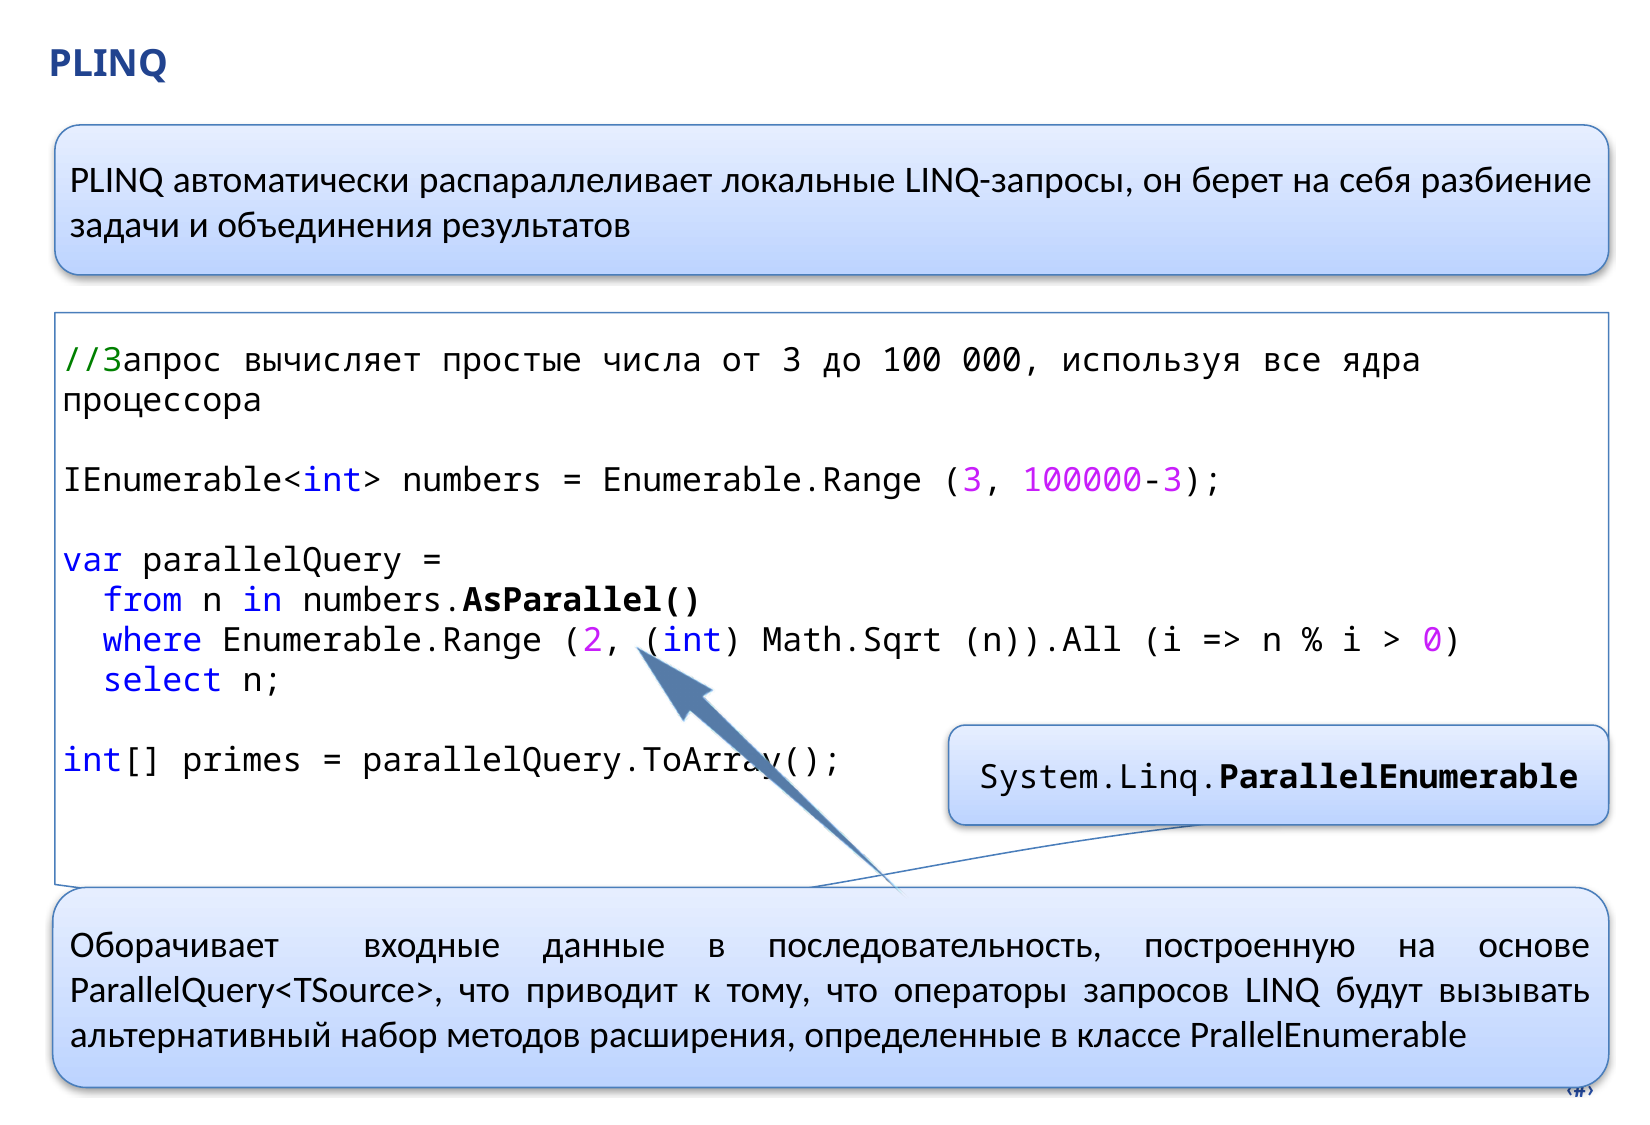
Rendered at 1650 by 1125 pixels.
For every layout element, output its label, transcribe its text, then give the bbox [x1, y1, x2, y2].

picture [581, 748, 966, 802]
title PLINQ [40, 30, 1617, 92]
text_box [54, 312, 1609, 887]
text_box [52, 887, 1609, 1088]
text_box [54, 124, 1609, 276]
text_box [948, 724, 1609, 826]
